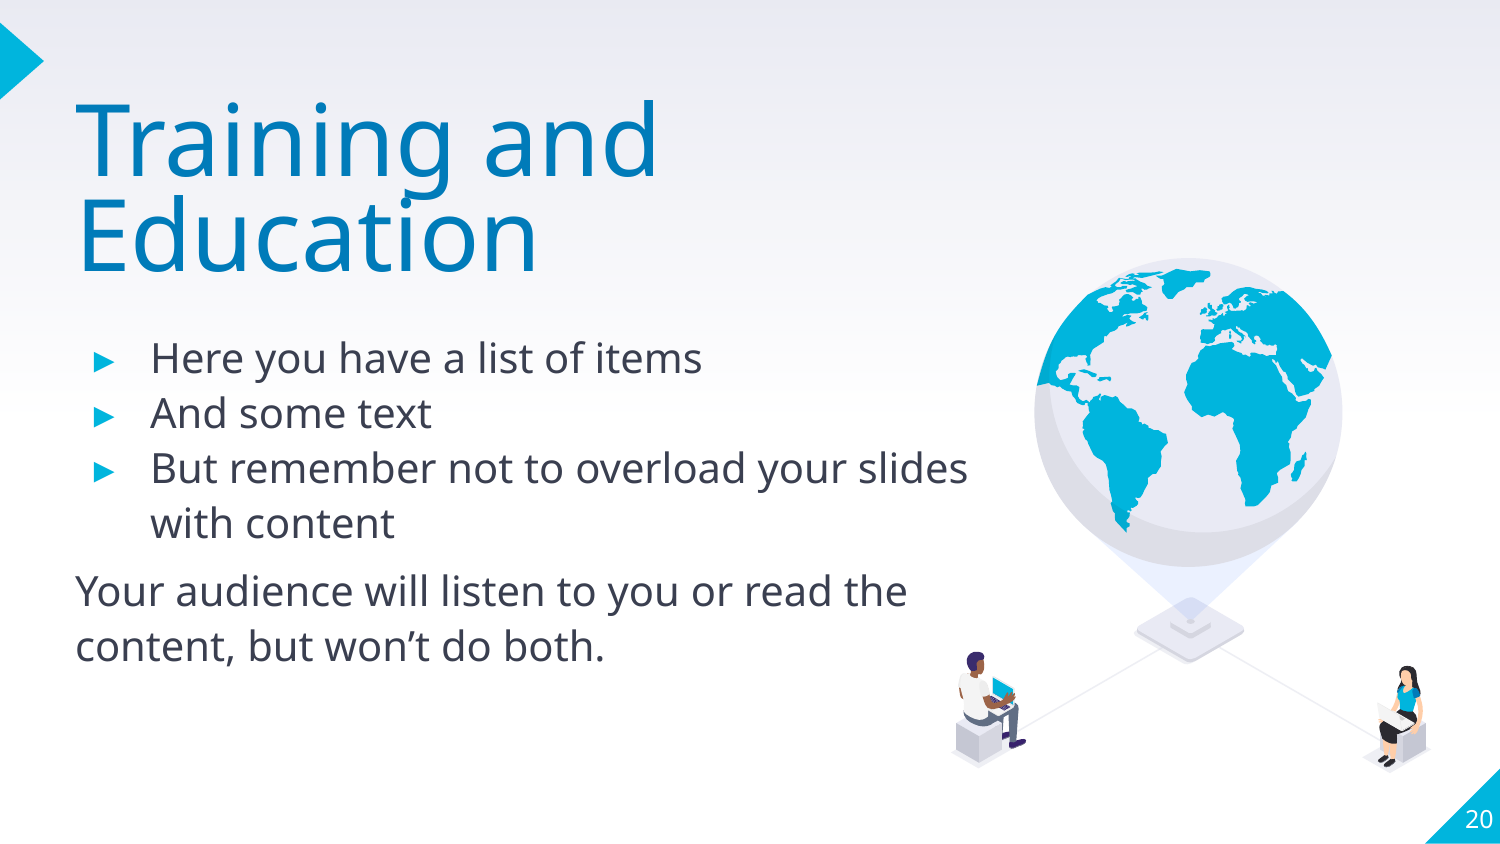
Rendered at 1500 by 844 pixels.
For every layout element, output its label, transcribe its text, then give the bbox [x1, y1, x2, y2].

title Training and Education [75, 99, 1001, 277]
list Here you have a list of items And some text But remember not to overload your slides with content Your audience will listen to you or read the content, but won’t do both. [75, 327, 945, 761]
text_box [950, 257, 1432, 774]
slide_number 20 [1418, 760, 1494, 838]
